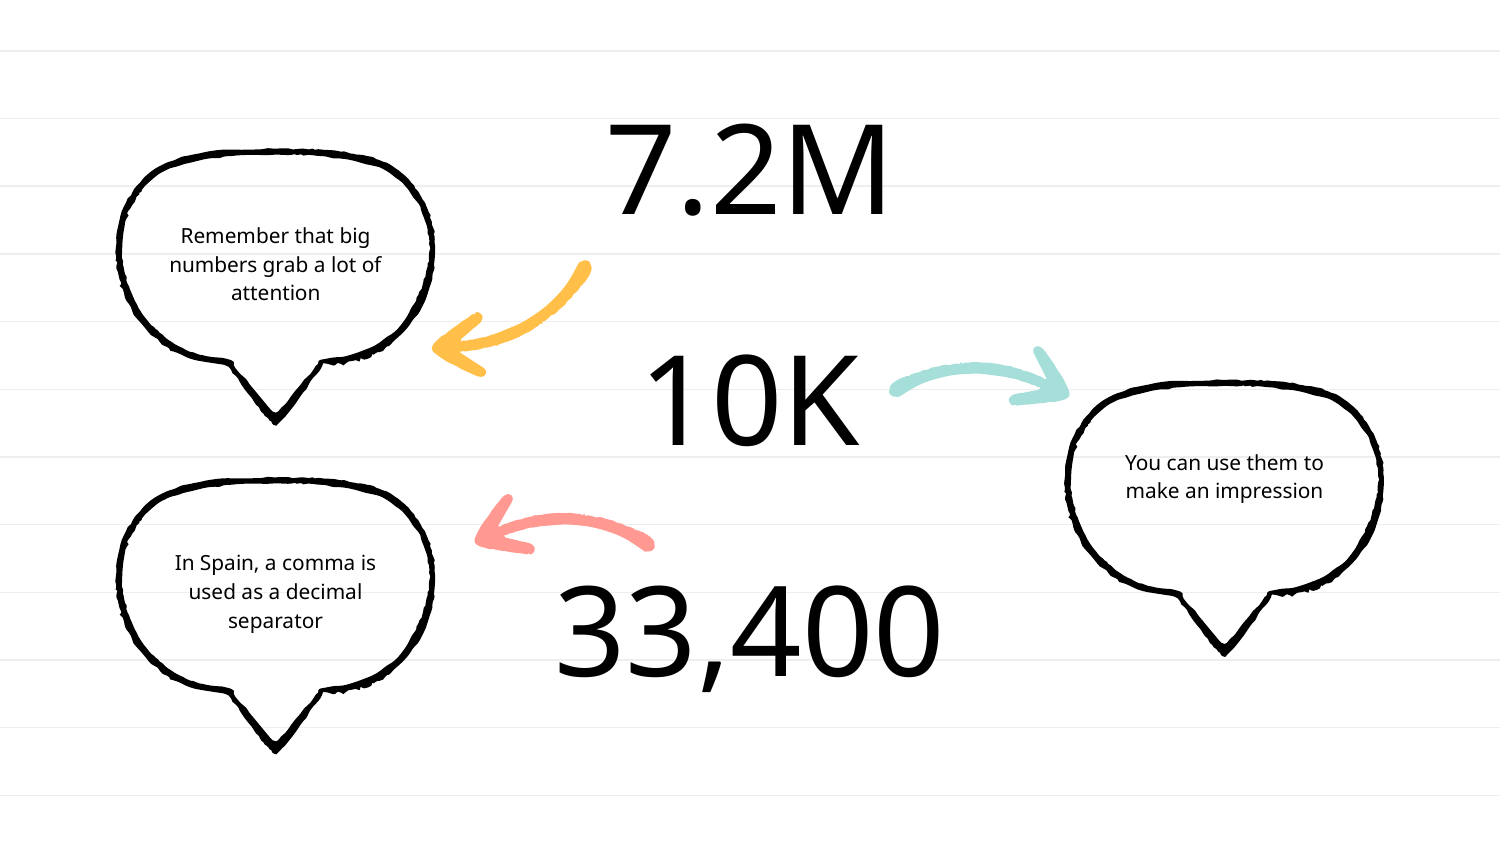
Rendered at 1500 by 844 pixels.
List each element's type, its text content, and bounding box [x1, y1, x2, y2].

text_box [432, 260, 592, 346]
subtitle Remember that big numbers grab a lot of attention [151, 203, 400, 251]
title 7.2M [410, 114, 1090, 214]
text_box [1064, 379, 1384, 657]
text_box [889, 346, 1070, 406]
text_box [474, 494, 655, 555]
subtitle You can use them to make an impression [1100, 430, 1349, 477]
title 10K [410, 346, 1090, 445]
text_box [115, 148, 436, 426]
title 33,400 [410, 577, 1090, 676]
subtitle In Spain, a comma is used as a decimal separator [151, 531, 400, 578]
text_box [115, 476, 436, 755]
